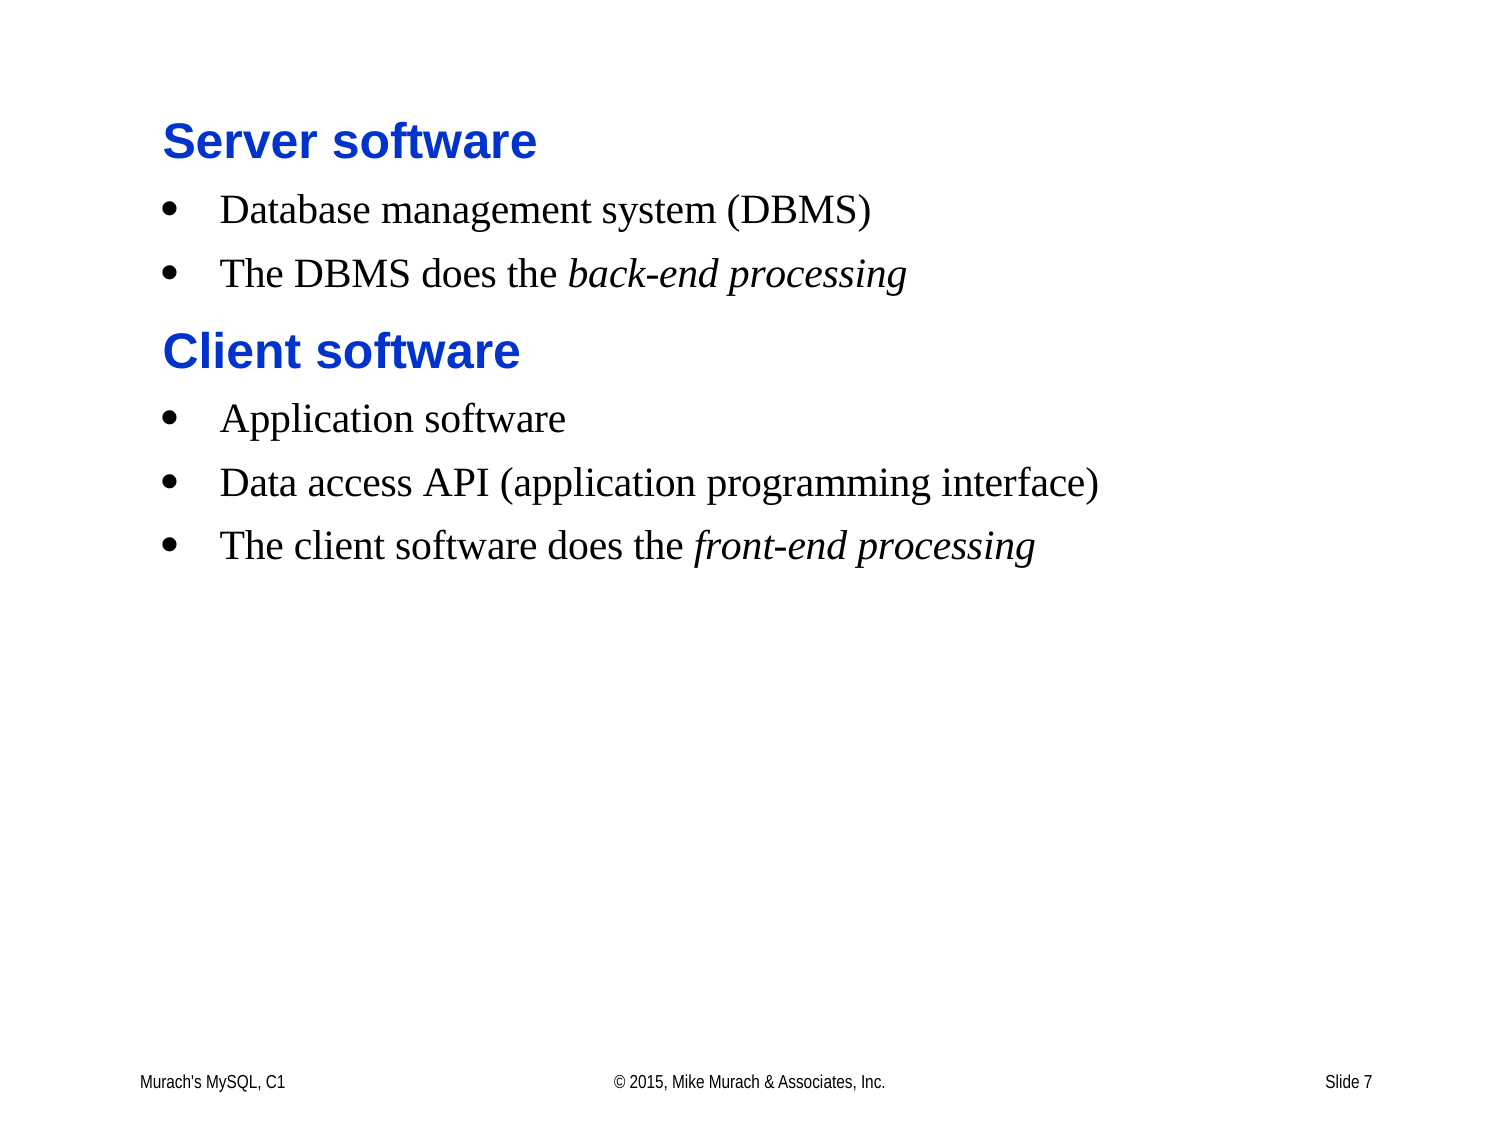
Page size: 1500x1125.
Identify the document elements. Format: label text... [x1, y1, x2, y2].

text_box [162, 112, 1361, 582]
footer © 2015, Mike Murach & Associates, Inc. [474, 1024, 1026, 1101]
slide_number Slide 7 [1074, 1024, 1388, 1101]
slide_number Murach's MySQL, C1 [124, 1024, 451, 1101]
